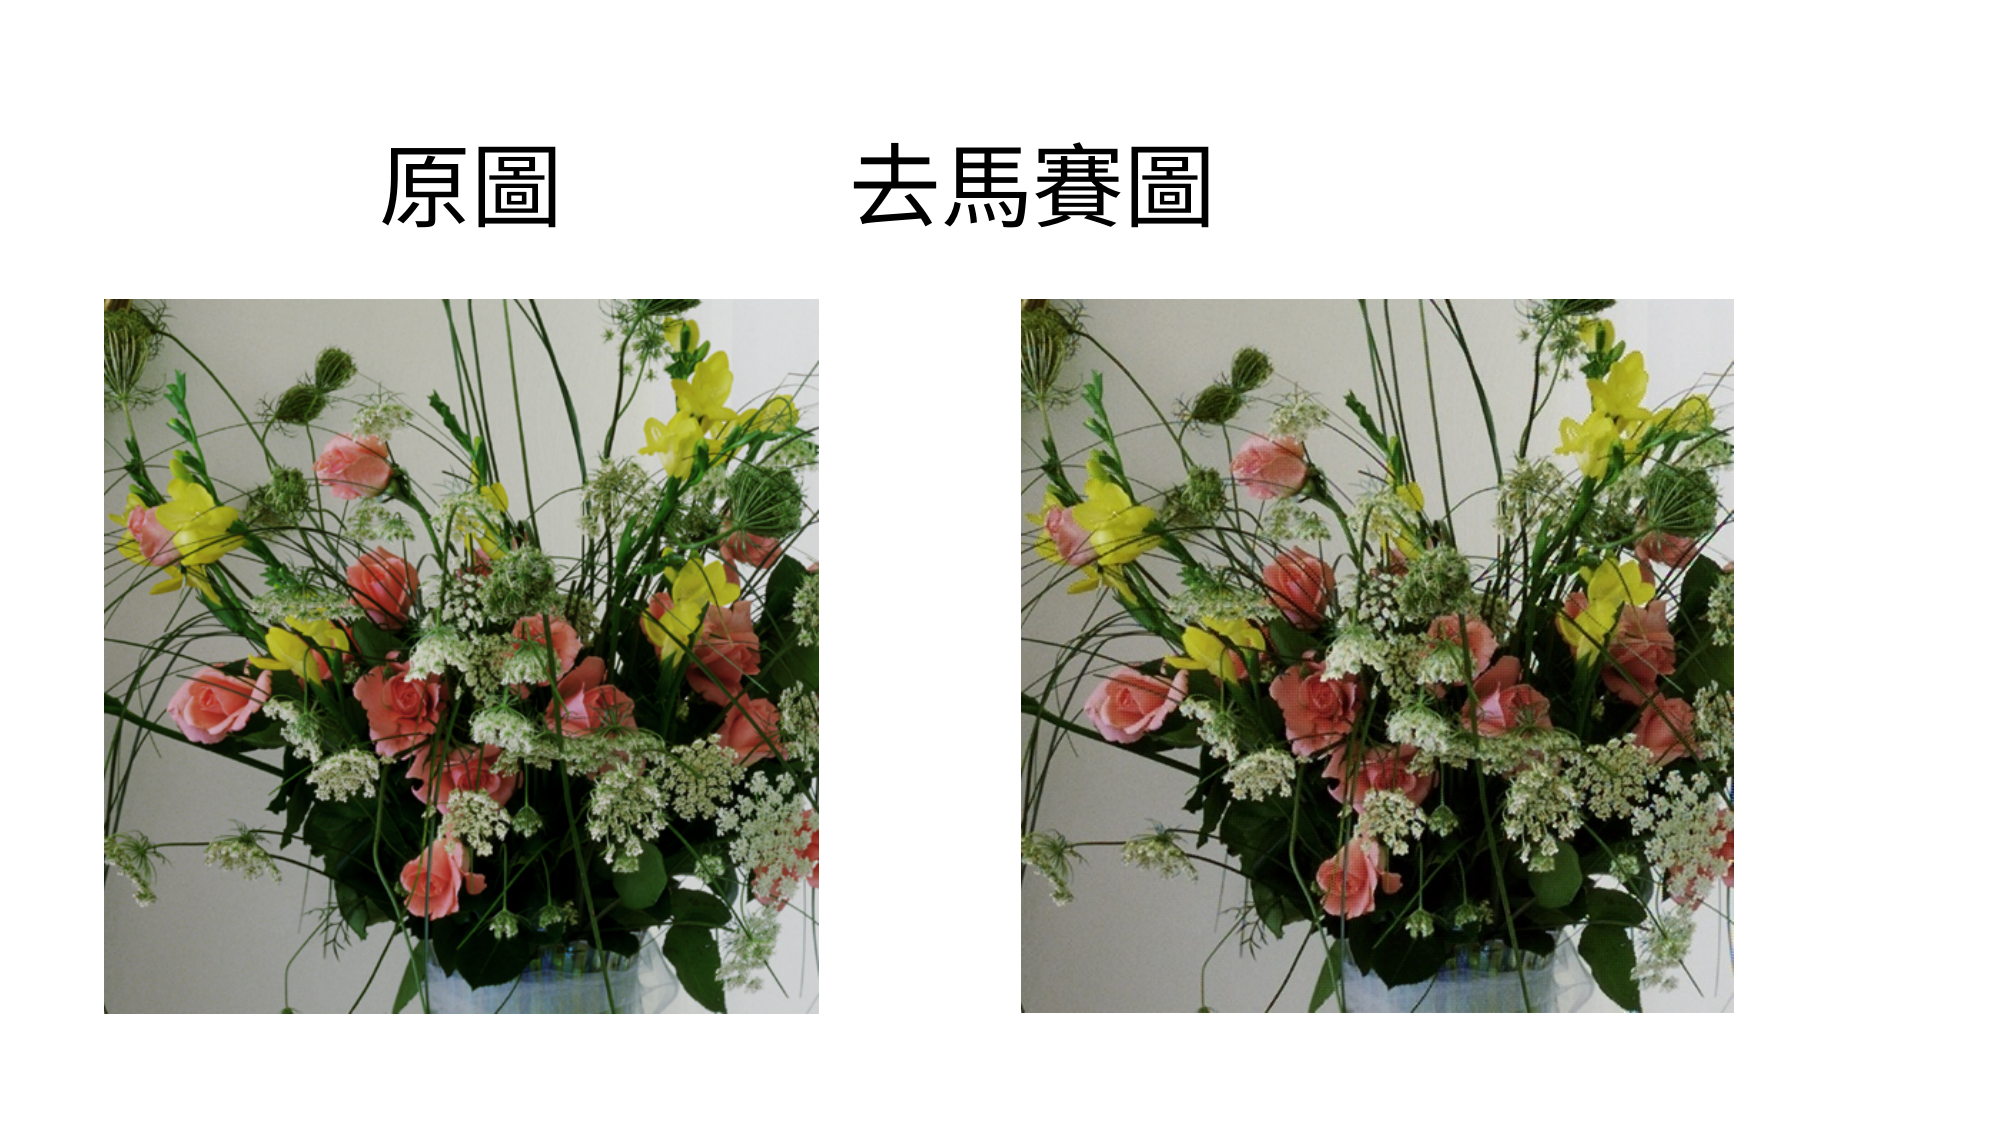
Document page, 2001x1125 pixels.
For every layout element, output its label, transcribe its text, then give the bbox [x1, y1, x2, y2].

title 原圖 去馬賽圖 [137, 82, 1863, 300]
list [104, 299, 819, 1014]
picture [1021, 299, 1735, 1013]
